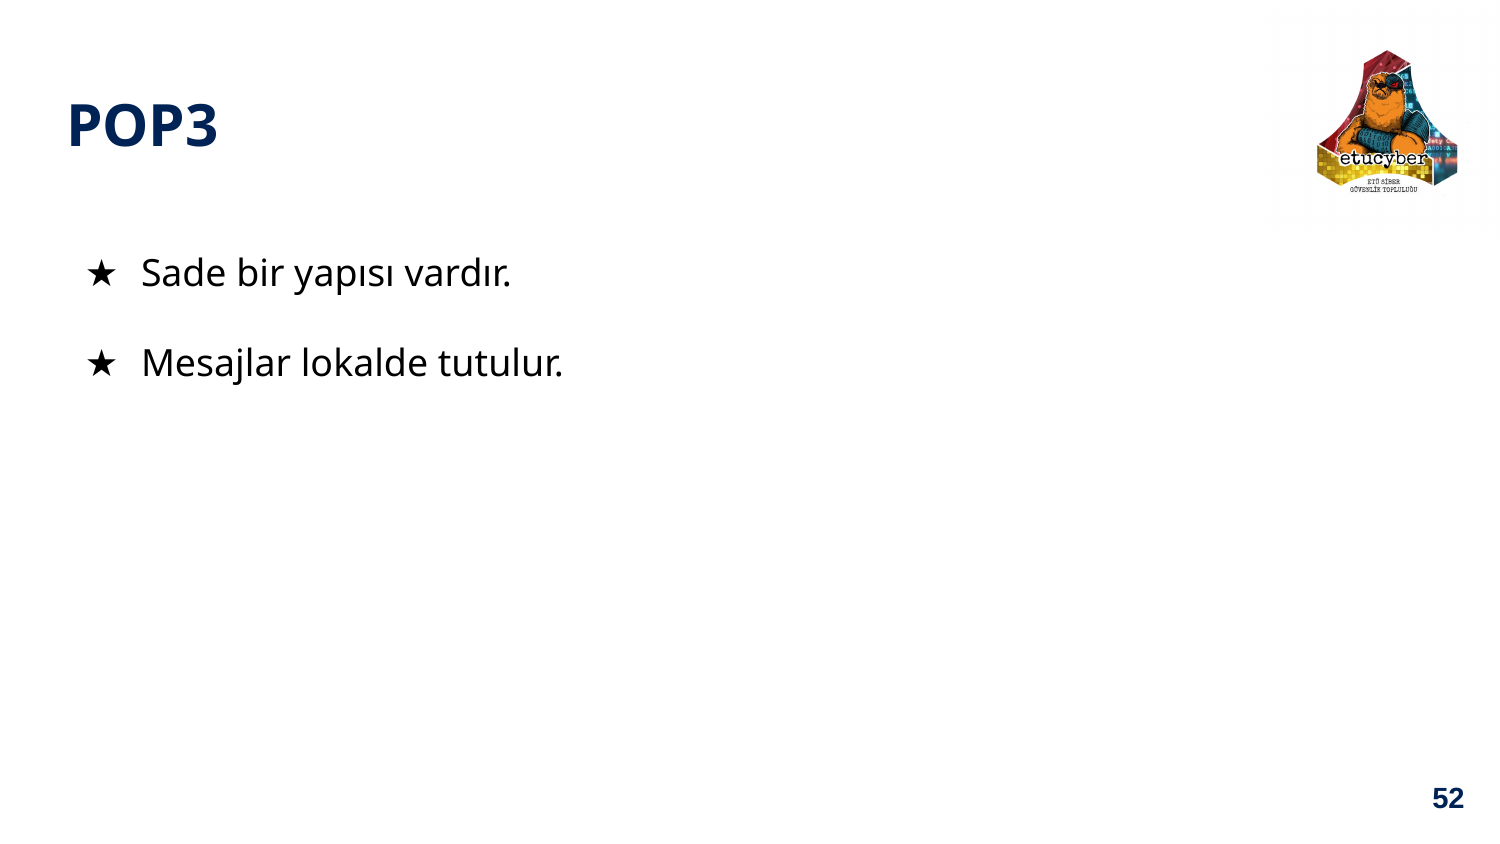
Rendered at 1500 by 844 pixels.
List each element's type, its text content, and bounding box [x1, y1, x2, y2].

slide_number ‹#› [1389, 764, 1480, 830]
picture [1263, 1, 1500, 239]
list Sade bir yapısı vardır. Mesajlar lokalde tutulur. [51, 189, 1449, 750]
title POP3 [51, 72, 1258, 167]
